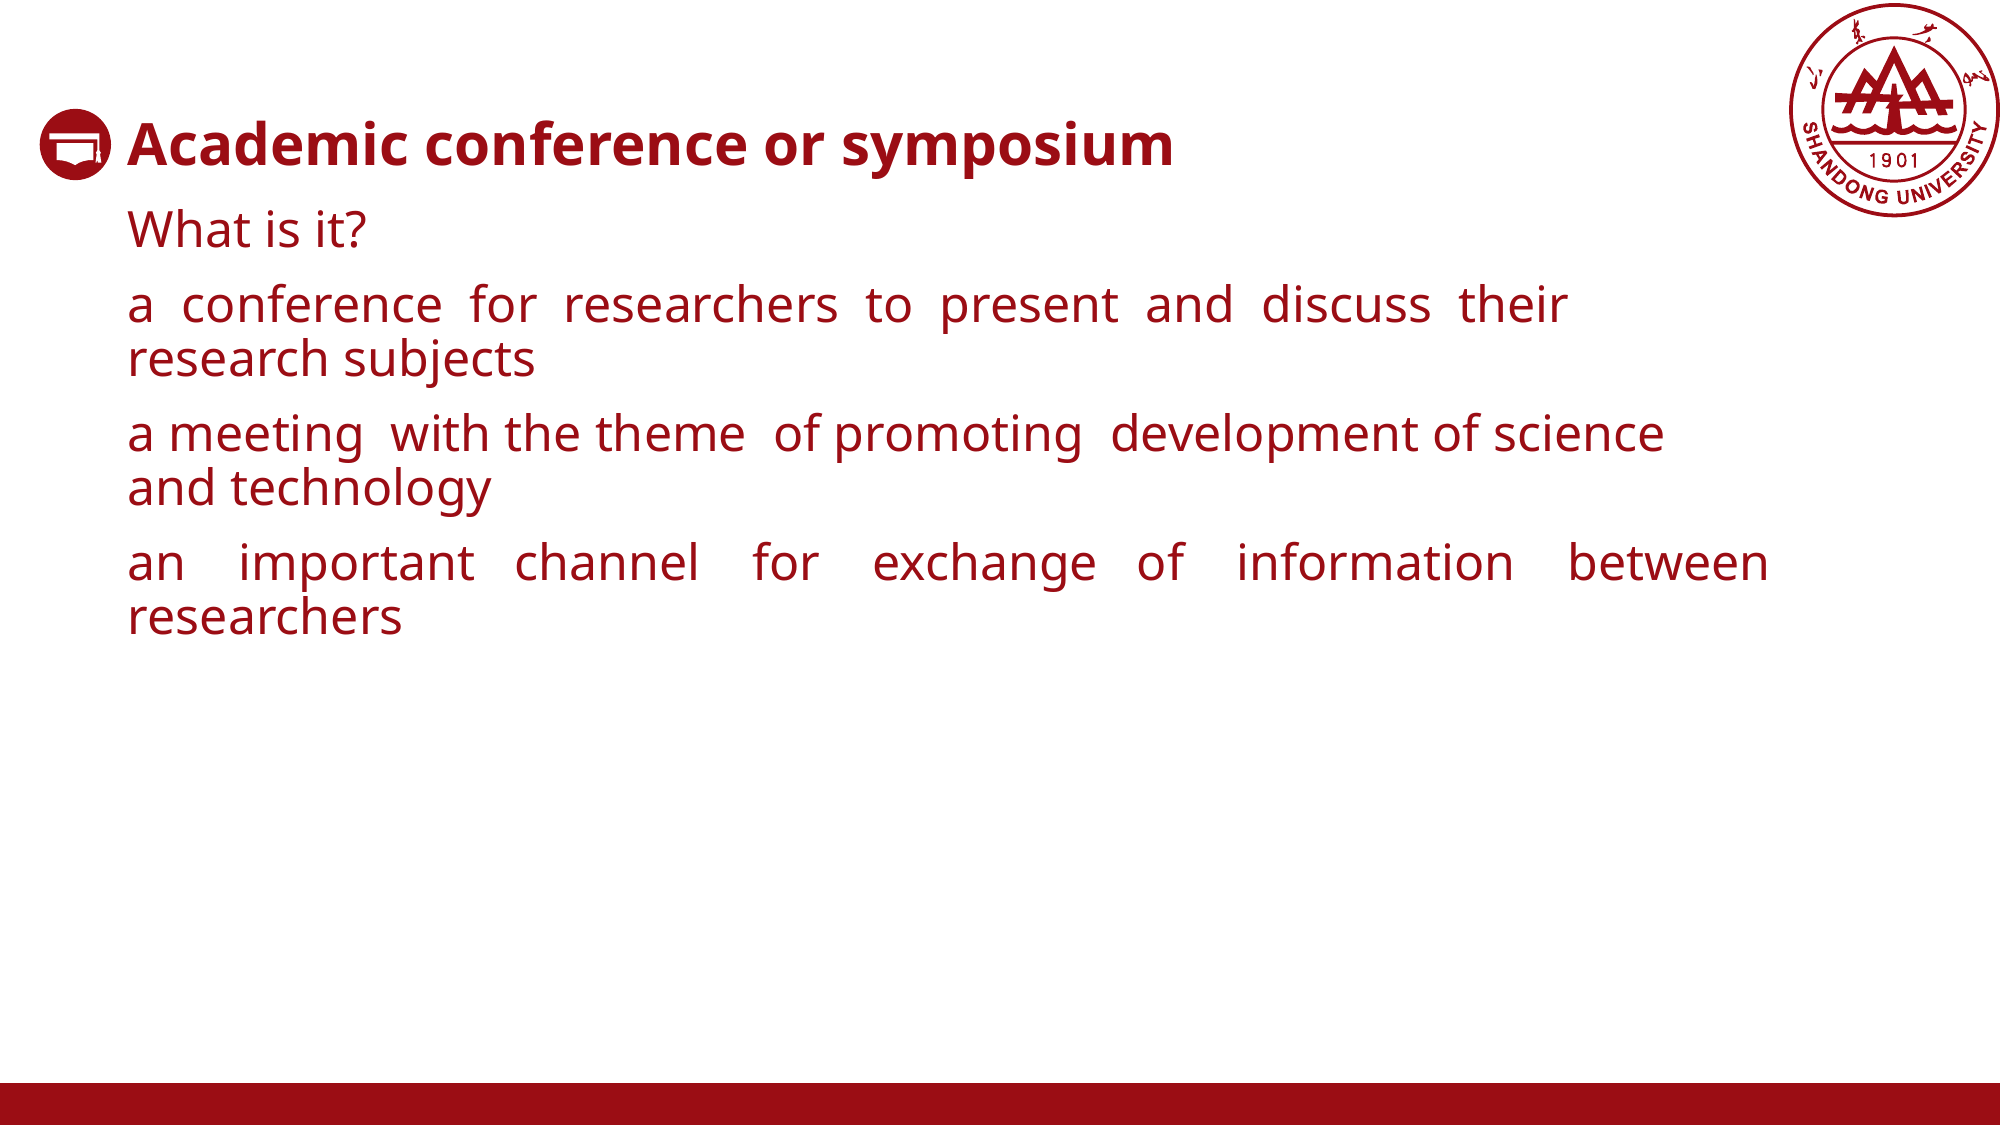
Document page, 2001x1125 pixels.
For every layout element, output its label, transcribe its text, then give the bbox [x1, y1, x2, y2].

list What is it? a conference for researchers to present and discuss their research subjects a meeting with the theme of promoting development of science and technology an important channel for exchange of information between researchers [113, 197, 1793, 1029]
list Academic conference or symposium [113, 107, 1534, 181]
